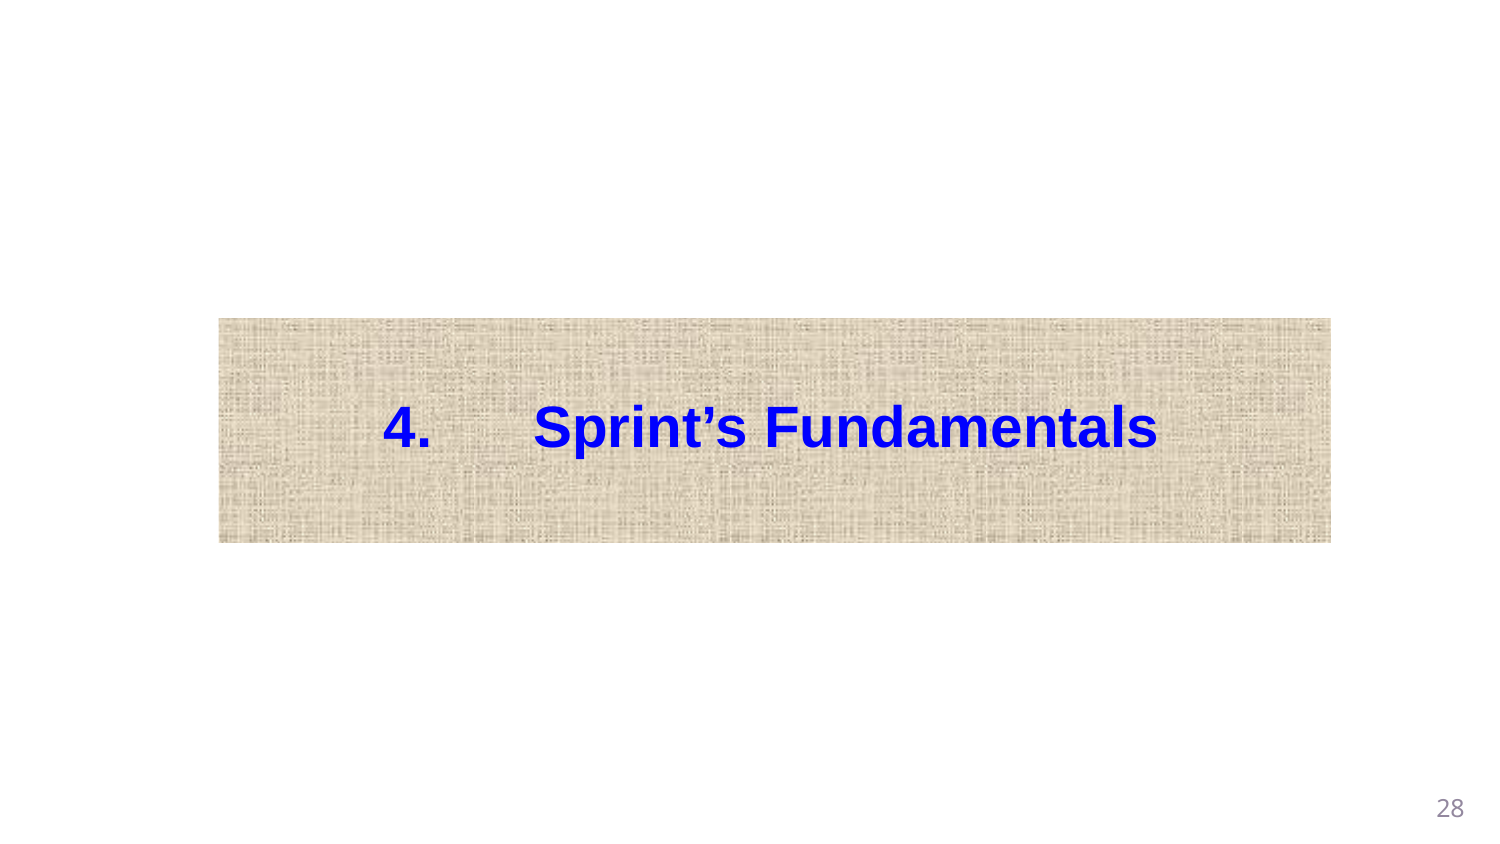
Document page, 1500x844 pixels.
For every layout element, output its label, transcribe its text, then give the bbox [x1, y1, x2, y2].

subtitle 4. Sprint’s Fundamentals [218, 318, 1331, 543]
